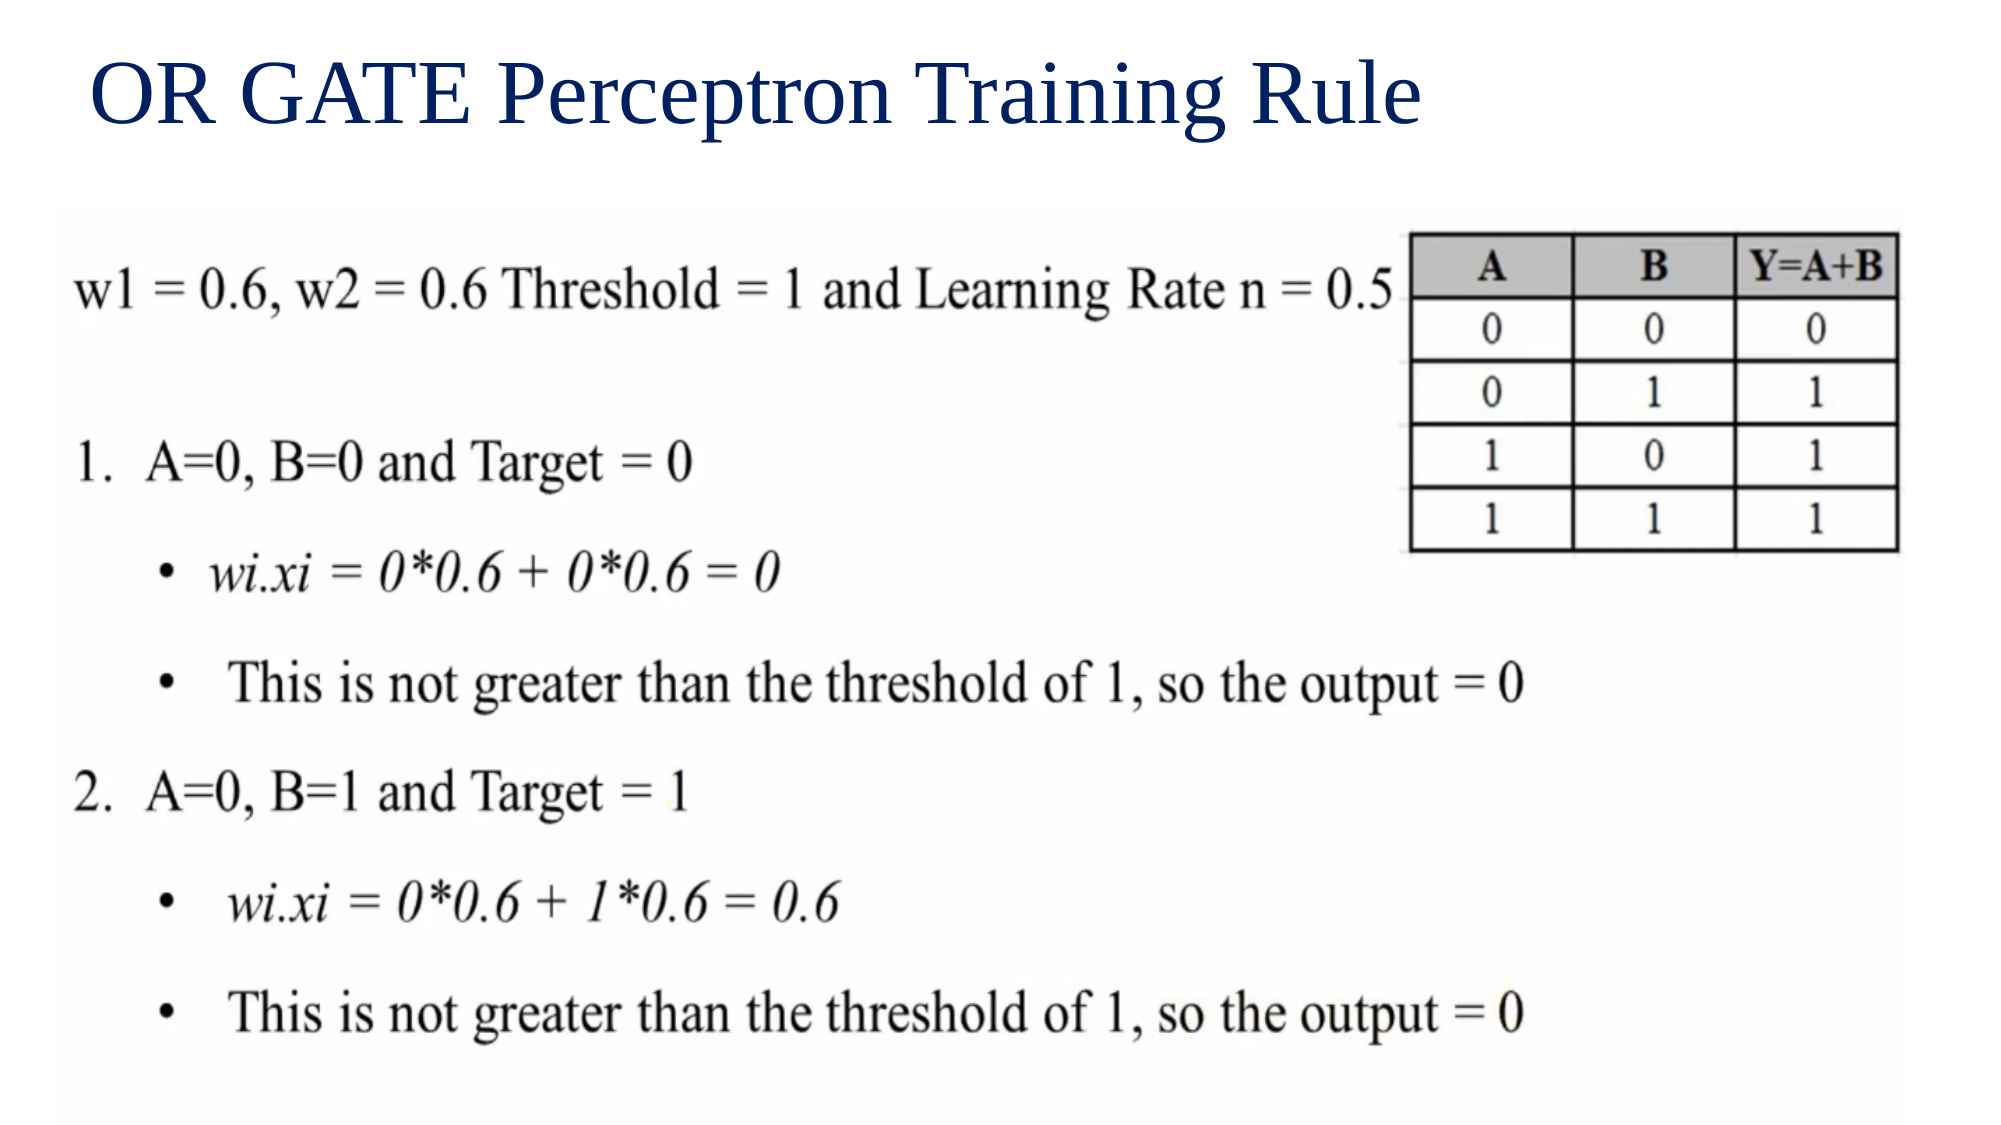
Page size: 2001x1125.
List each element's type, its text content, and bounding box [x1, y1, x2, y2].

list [51, 205, 1906, 1125]
title OR GATE Perceptron Training Rule [74, 40, 1800, 205]
